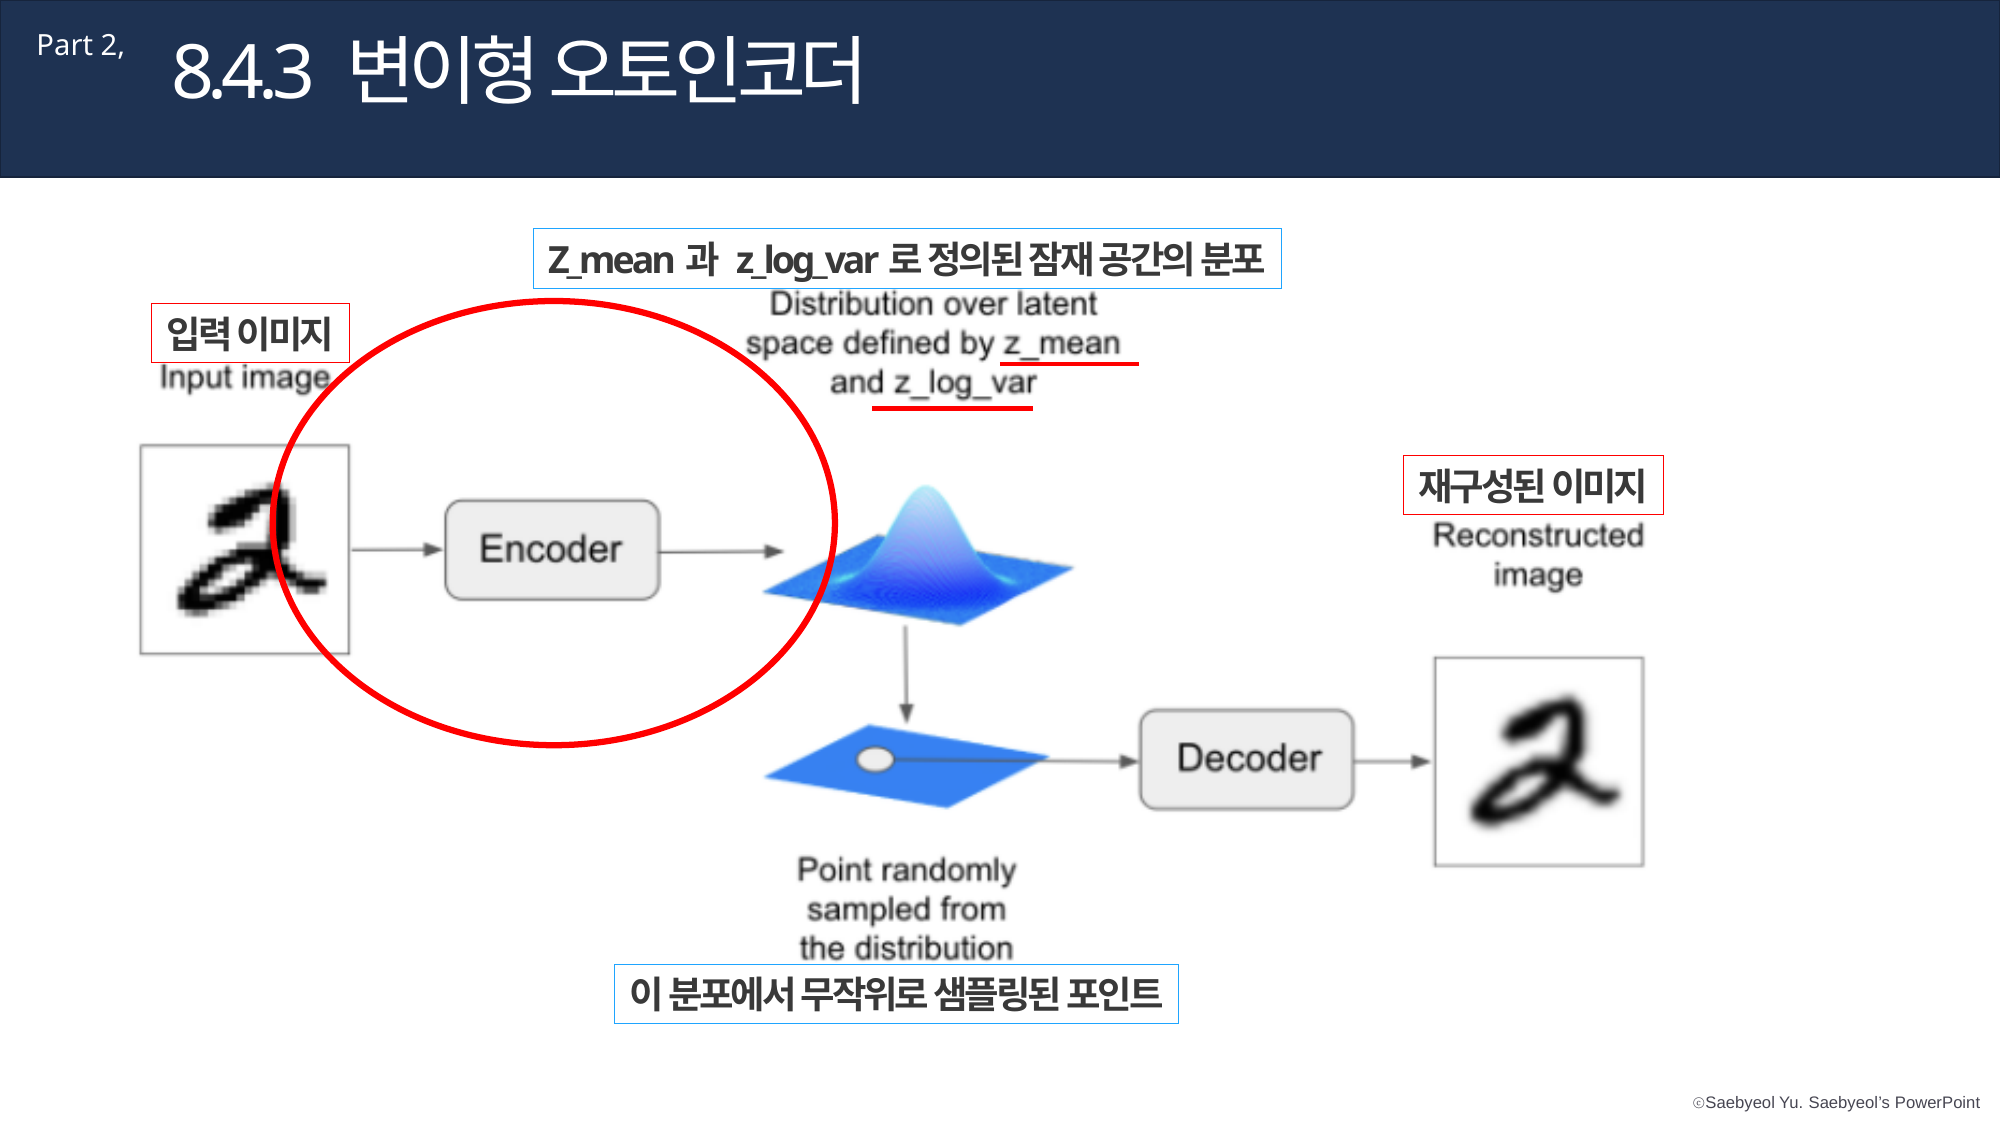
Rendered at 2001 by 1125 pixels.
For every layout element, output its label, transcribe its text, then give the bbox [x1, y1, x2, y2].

text_box 8.4.3 변이형 오토인코더 [156, 16, 884, 122]
text_box Part 2, [21, 19, 148, 69]
text_box [0, 0, 2000, 178]
picture [82, 236, 1712, 1025]
text_box Z_mean과 z_log_var로 정의된 잠재 공간의 분포 [533, 228, 1282, 236]
